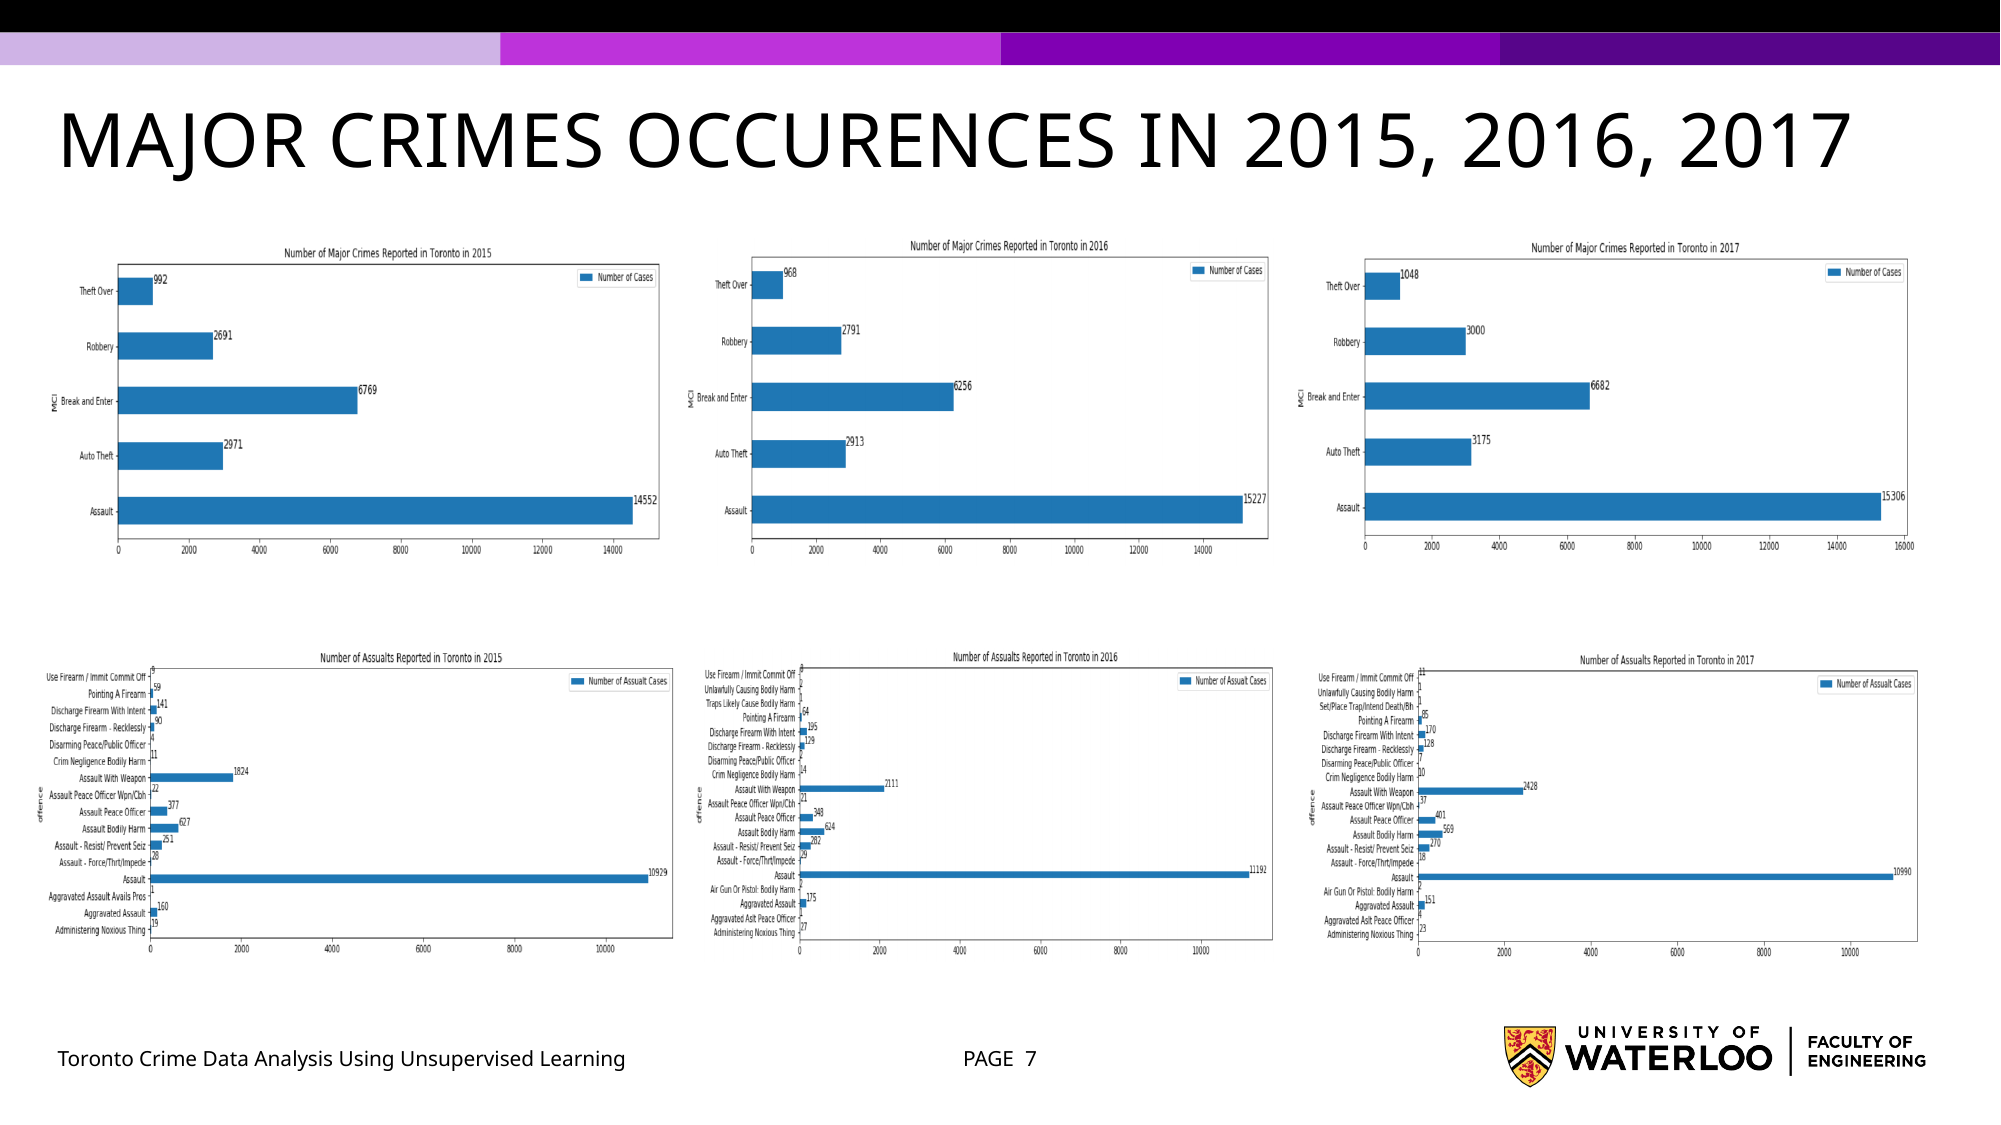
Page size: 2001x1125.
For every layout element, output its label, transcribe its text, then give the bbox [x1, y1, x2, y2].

picture [694, 648, 1274, 962]
slide_number PAGE 7 [916, 1039, 1084, 1081]
title MAJOR CRIMES OCCURENCES IN 2015, 2016, 2017 [42, 71, 1941, 219]
picture [36, 648, 677, 962]
picture [679, 238, 1274, 566]
footer Toronto Crime Data Analysis Using Unsupervised Learning [42, 1039, 900, 1081]
picture [1446, 982, 1982, 1125]
picture [1291, 233, 1920, 562]
picture [1309, 648, 1920, 962]
picture [42, 244, 671, 572]
